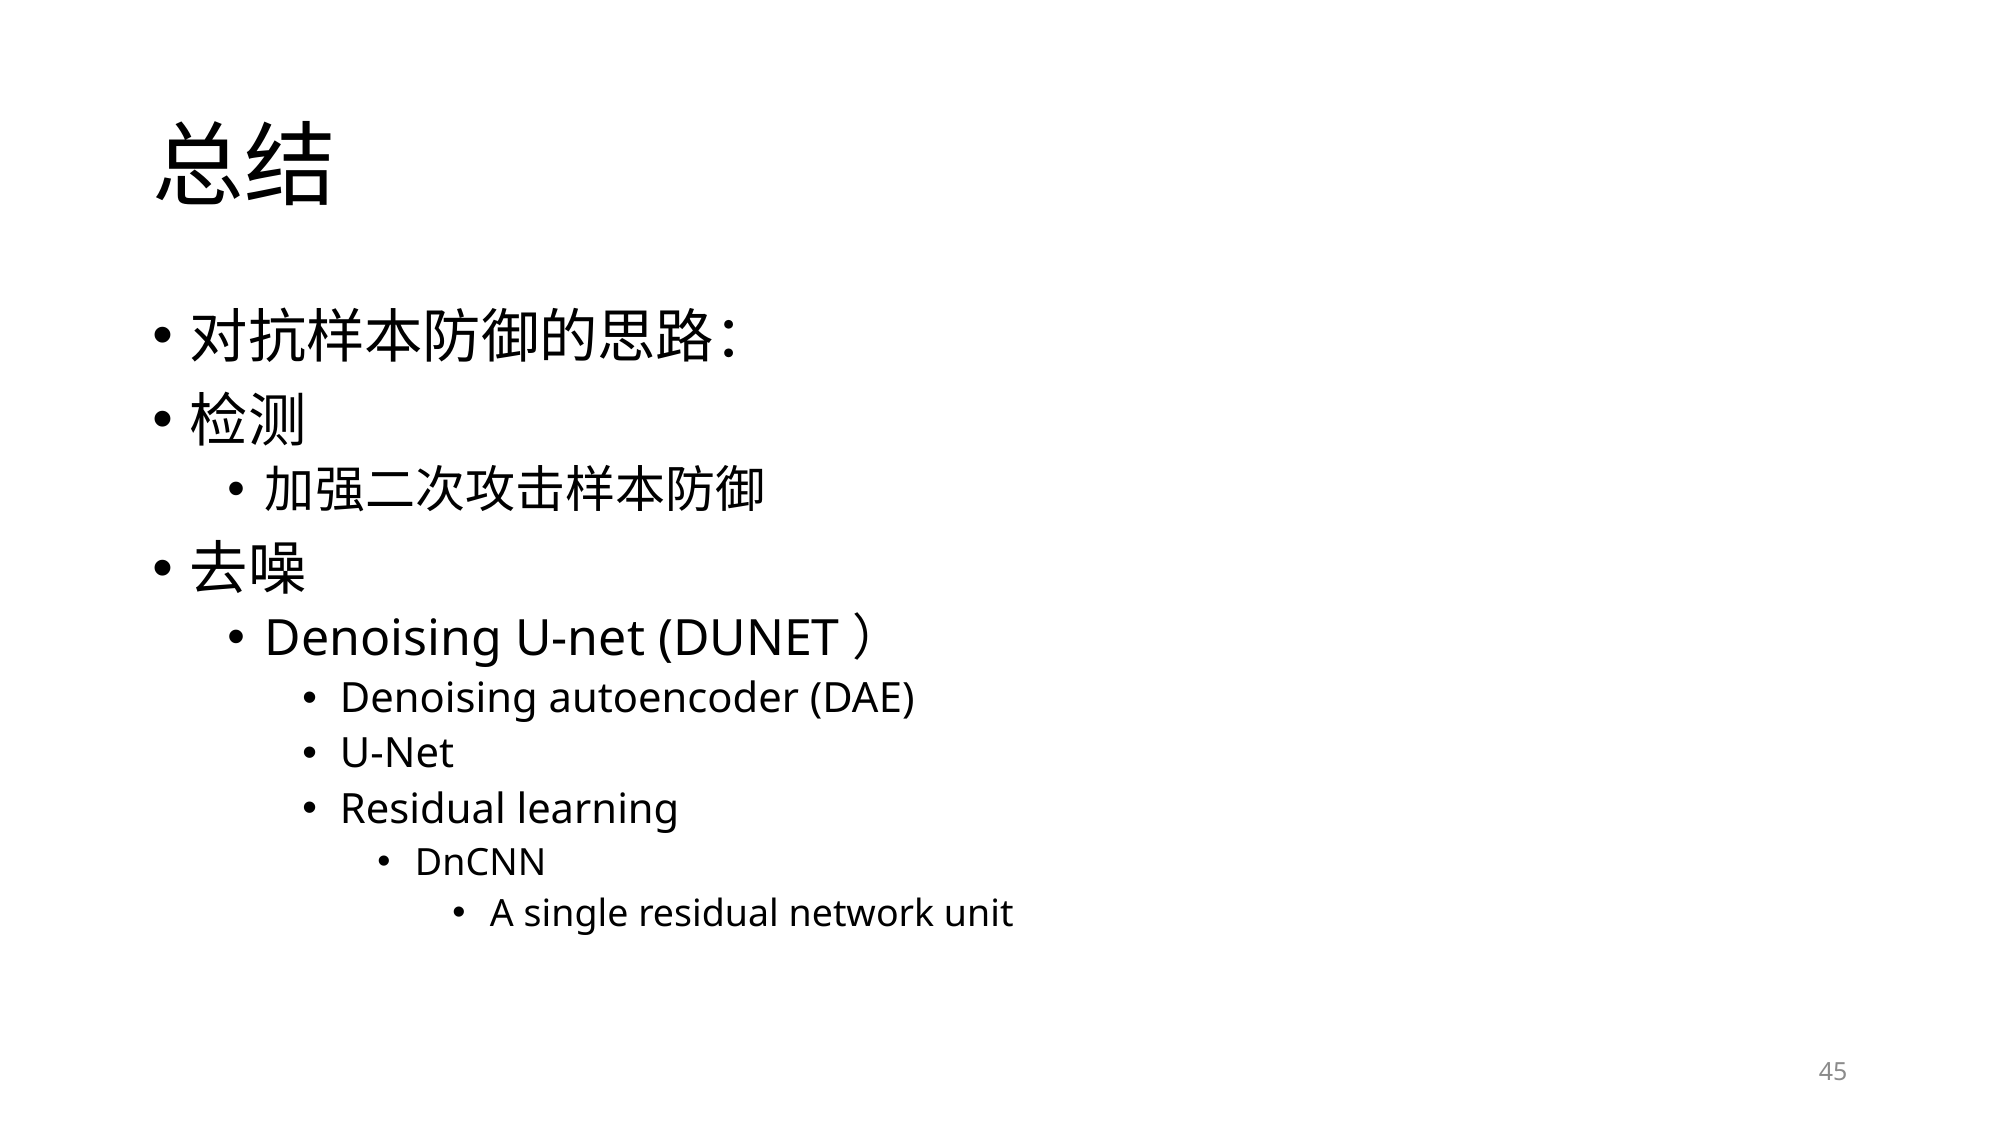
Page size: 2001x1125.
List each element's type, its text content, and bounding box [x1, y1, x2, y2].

list 对抗样本防御的思路： 检测 加强二次攻击样本防御 去噪 Denoising U-net (DUNET） Denoising autoencoder (DAE) U-Net Residual learning DnCNN A single residual network unit [137, 299, 1863, 1014]
slide_number 45 [1412, 1042, 1863, 1103]
title 总结 [137, 59, 1863, 278]
